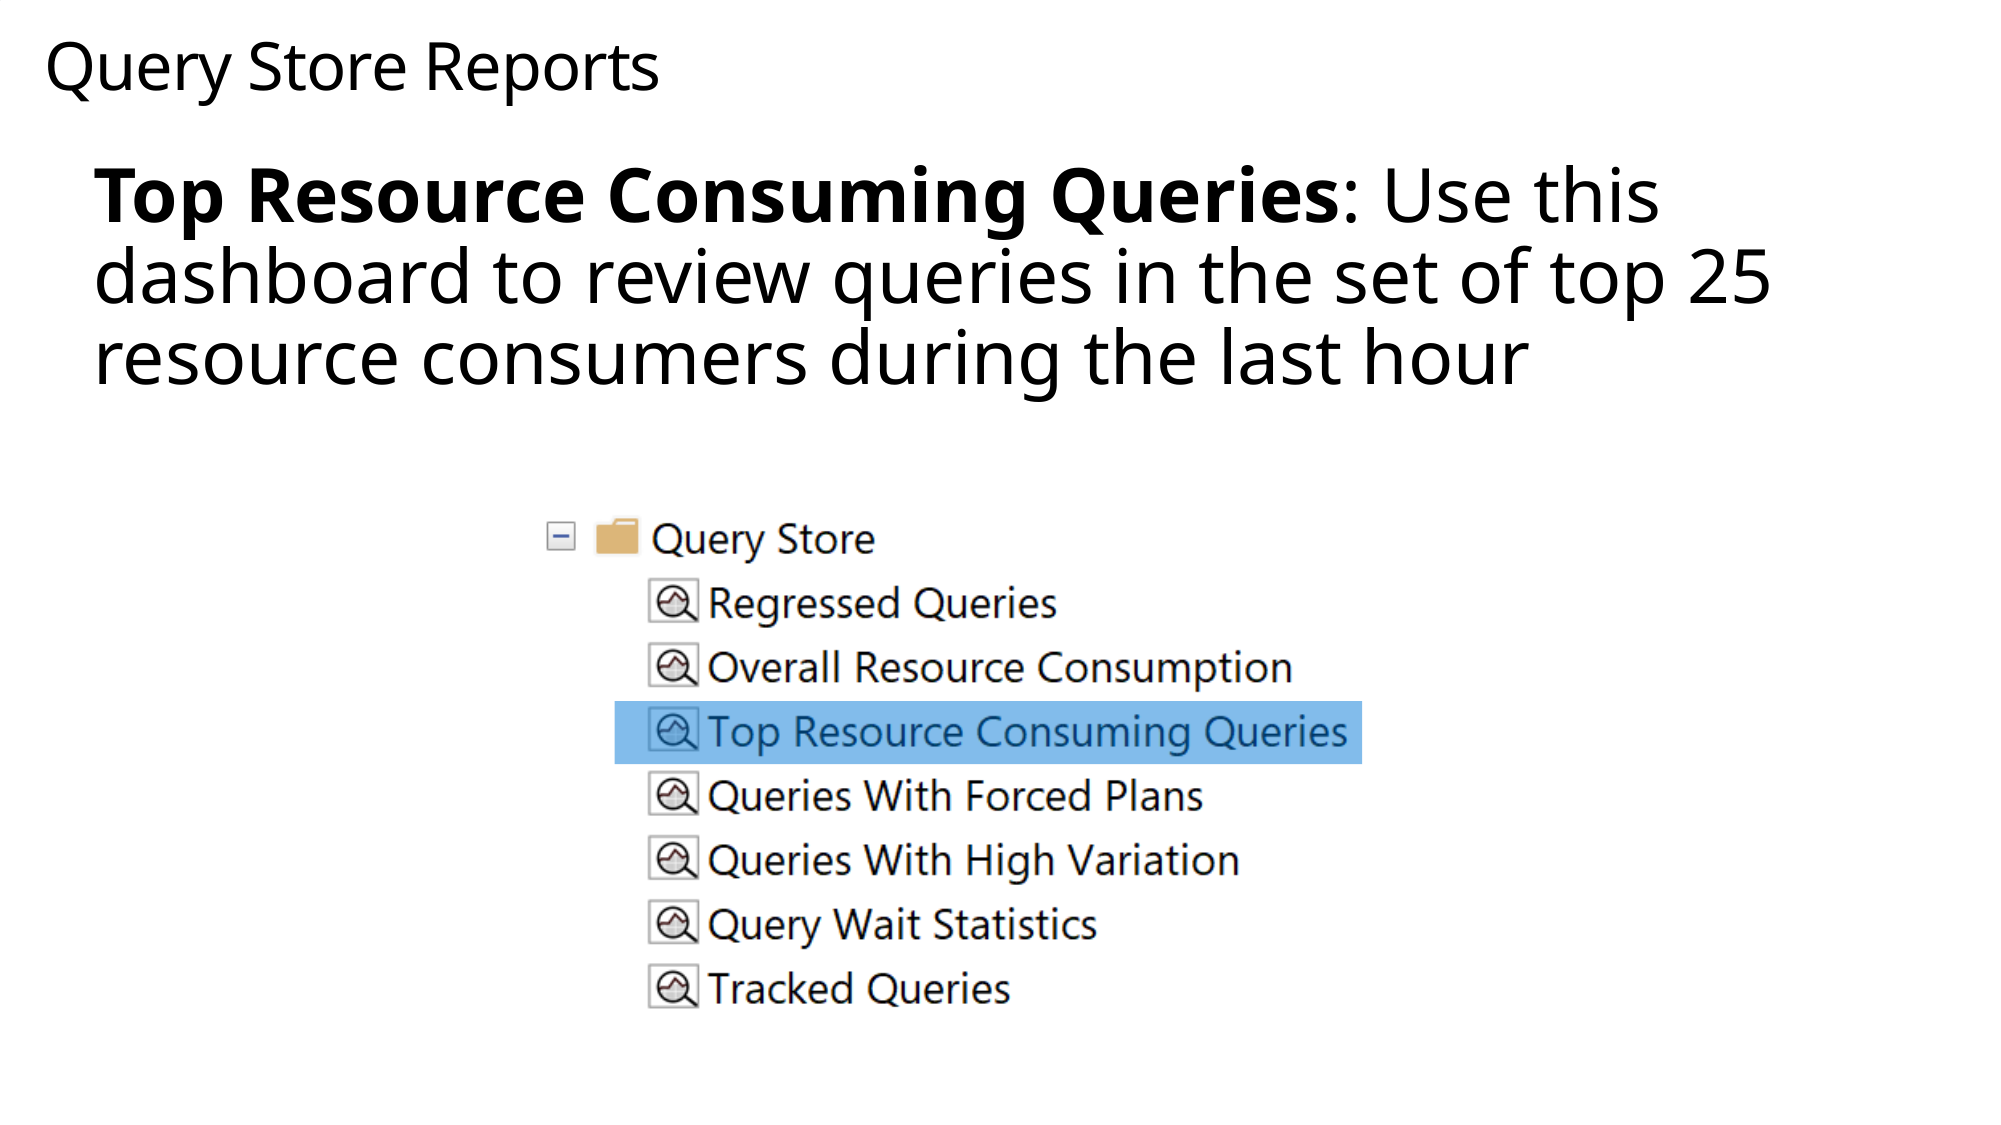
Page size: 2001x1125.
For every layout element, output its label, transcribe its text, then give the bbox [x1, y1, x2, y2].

picture [502, 500, 1456, 1028]
title Query Store Reports [44, 28, 1845, 107]
text_box Top Resource Consuming Queries: Use this dashboard to review queries in the set of top 25 resource consumers during the last hour [78, 150, 1991, 545]
